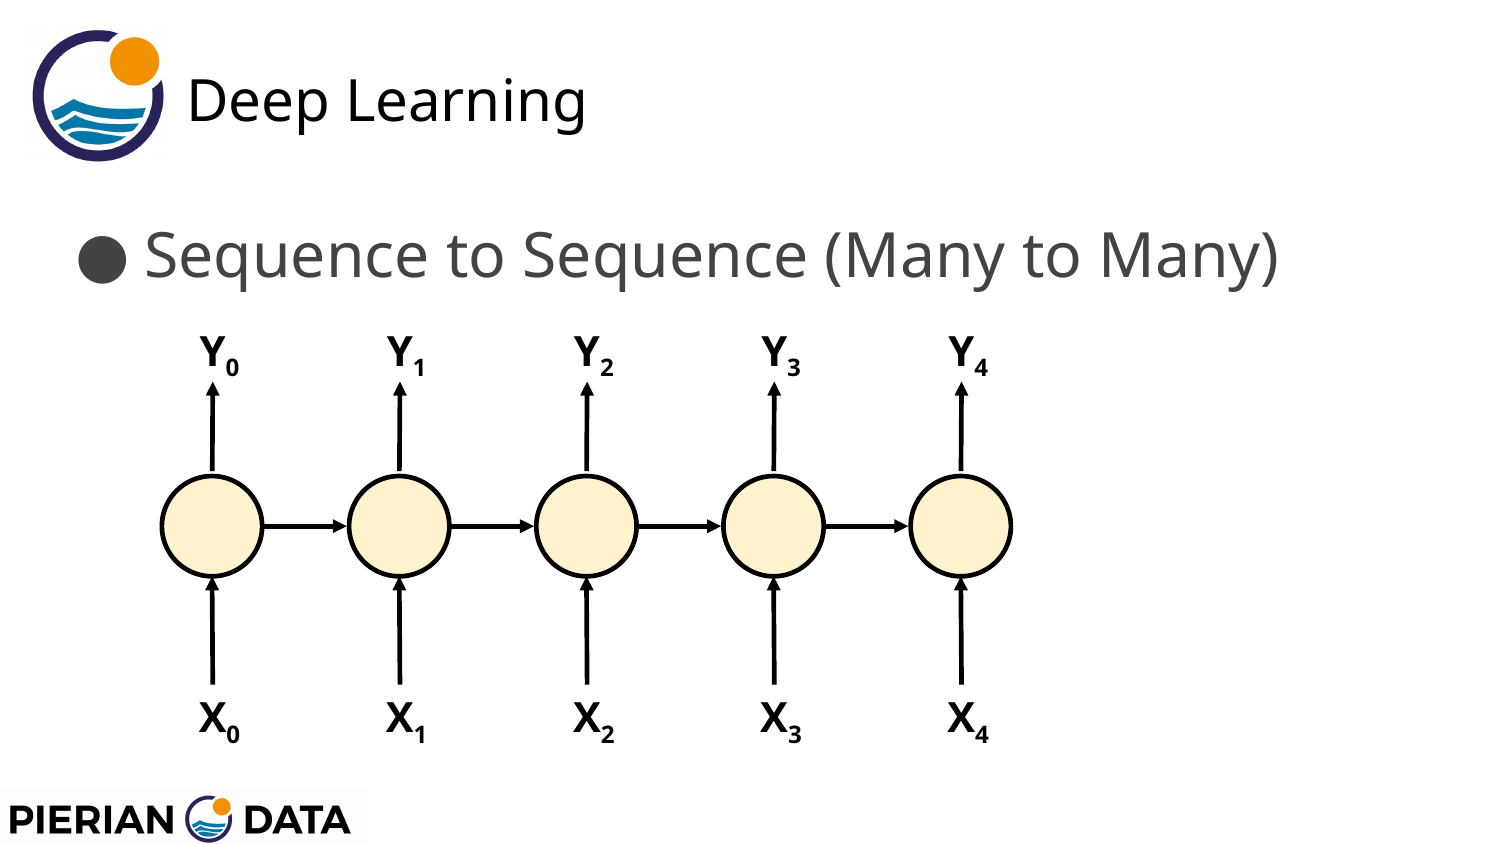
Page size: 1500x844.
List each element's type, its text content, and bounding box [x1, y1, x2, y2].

text_box Y1 [333, 309, 480, 377]
list Sequence to Sequence (Many to Many) [54, 189, 1483, 305]
text_box [910, 476, 1011, 577]
text_box [161, 476, 263, 577]
text_box σ [396, 676, 401, 687]
text_box Y2 [520, 309, 667, 377]
text_box X3 [708, 676, 854, 743]
text_box X4 [895, 676, 1042, 743]
text_box [723, 476, 824, 577]
title Deep Learning [176, 48, 1449, 143]
picture [24, 24, 172, 167]
text_box X2 [520, 676, 667, 743]
text_box [349, 476, 450, 577]
text_box X1 [333, 676, 480, 743]
text_box Y4 [895, 309, 1042, 377]
text_box Y3 [708, 309, 854, 377]
text_box [536, 476, 637, 577]
text_box X0 [146, 676, 293, 743]
text_box Y0 [146, 309, 293, 377]
picture [0, 787, 368, 844]
